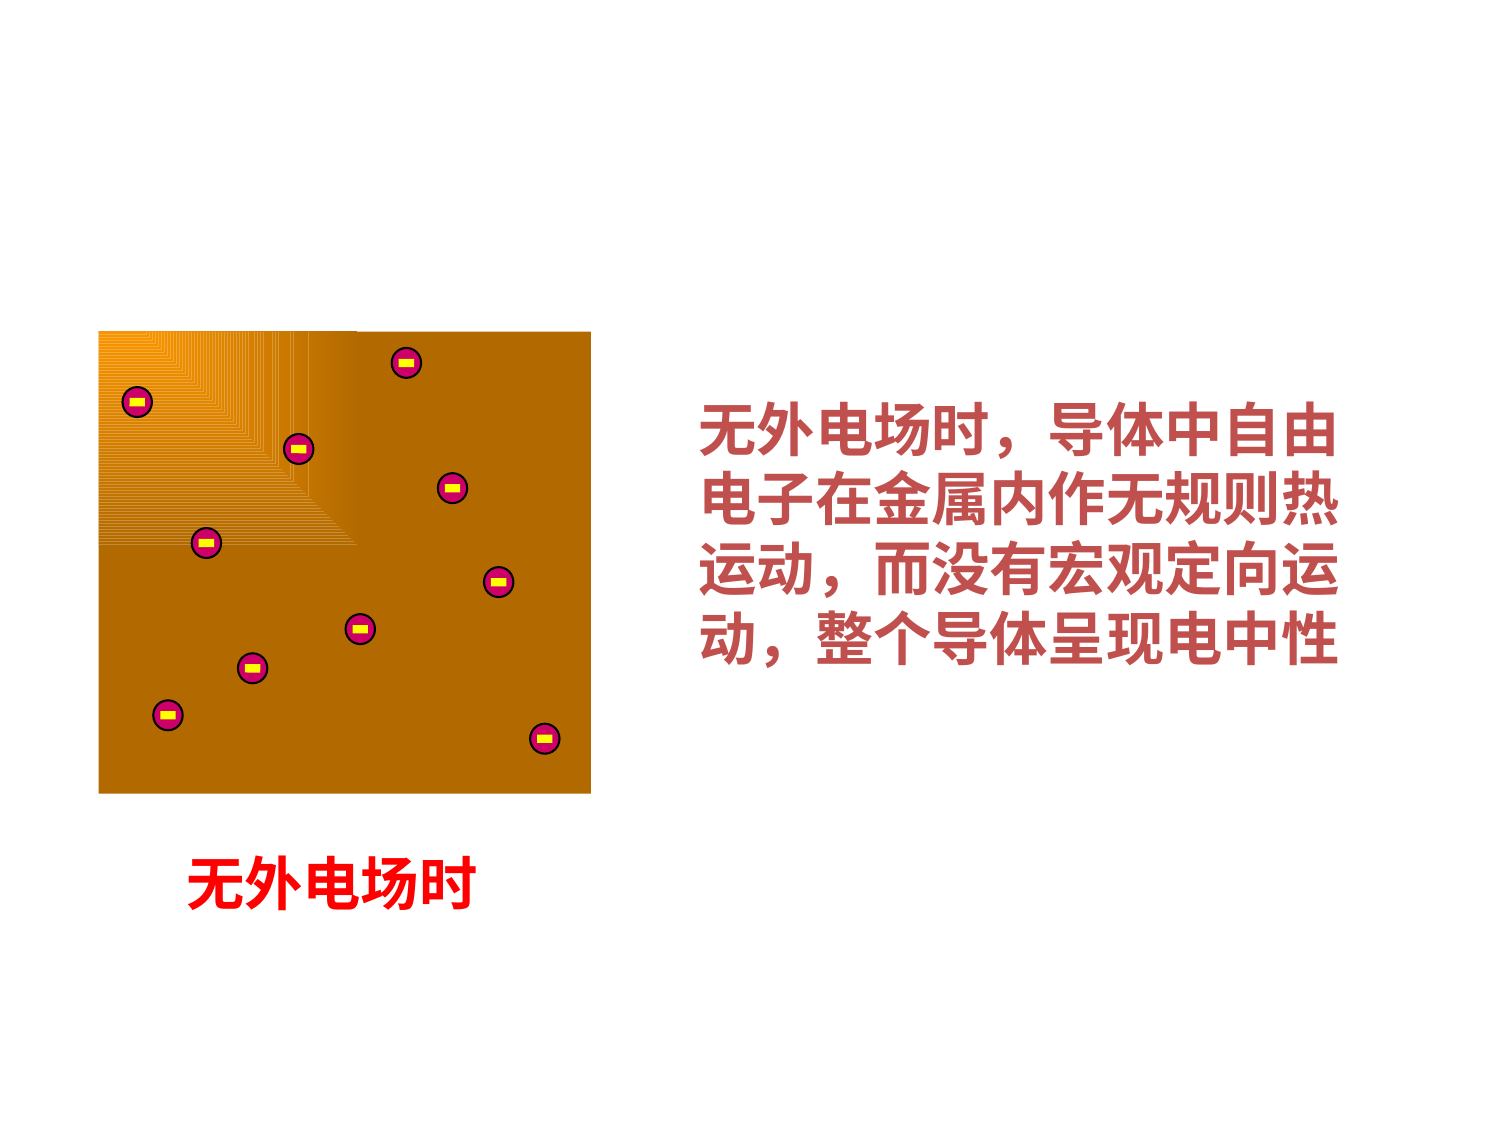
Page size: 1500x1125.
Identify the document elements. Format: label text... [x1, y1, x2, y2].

text_box 无外电场时 [171, 839, 493, 925]
text_box 无外电场时，导体中自由电子在金属内作无规则热运动，而没有宏观定向运动，整个导体呈现电中性 [683, 385, 1370, 680]
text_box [98, 331, 592, 794]
